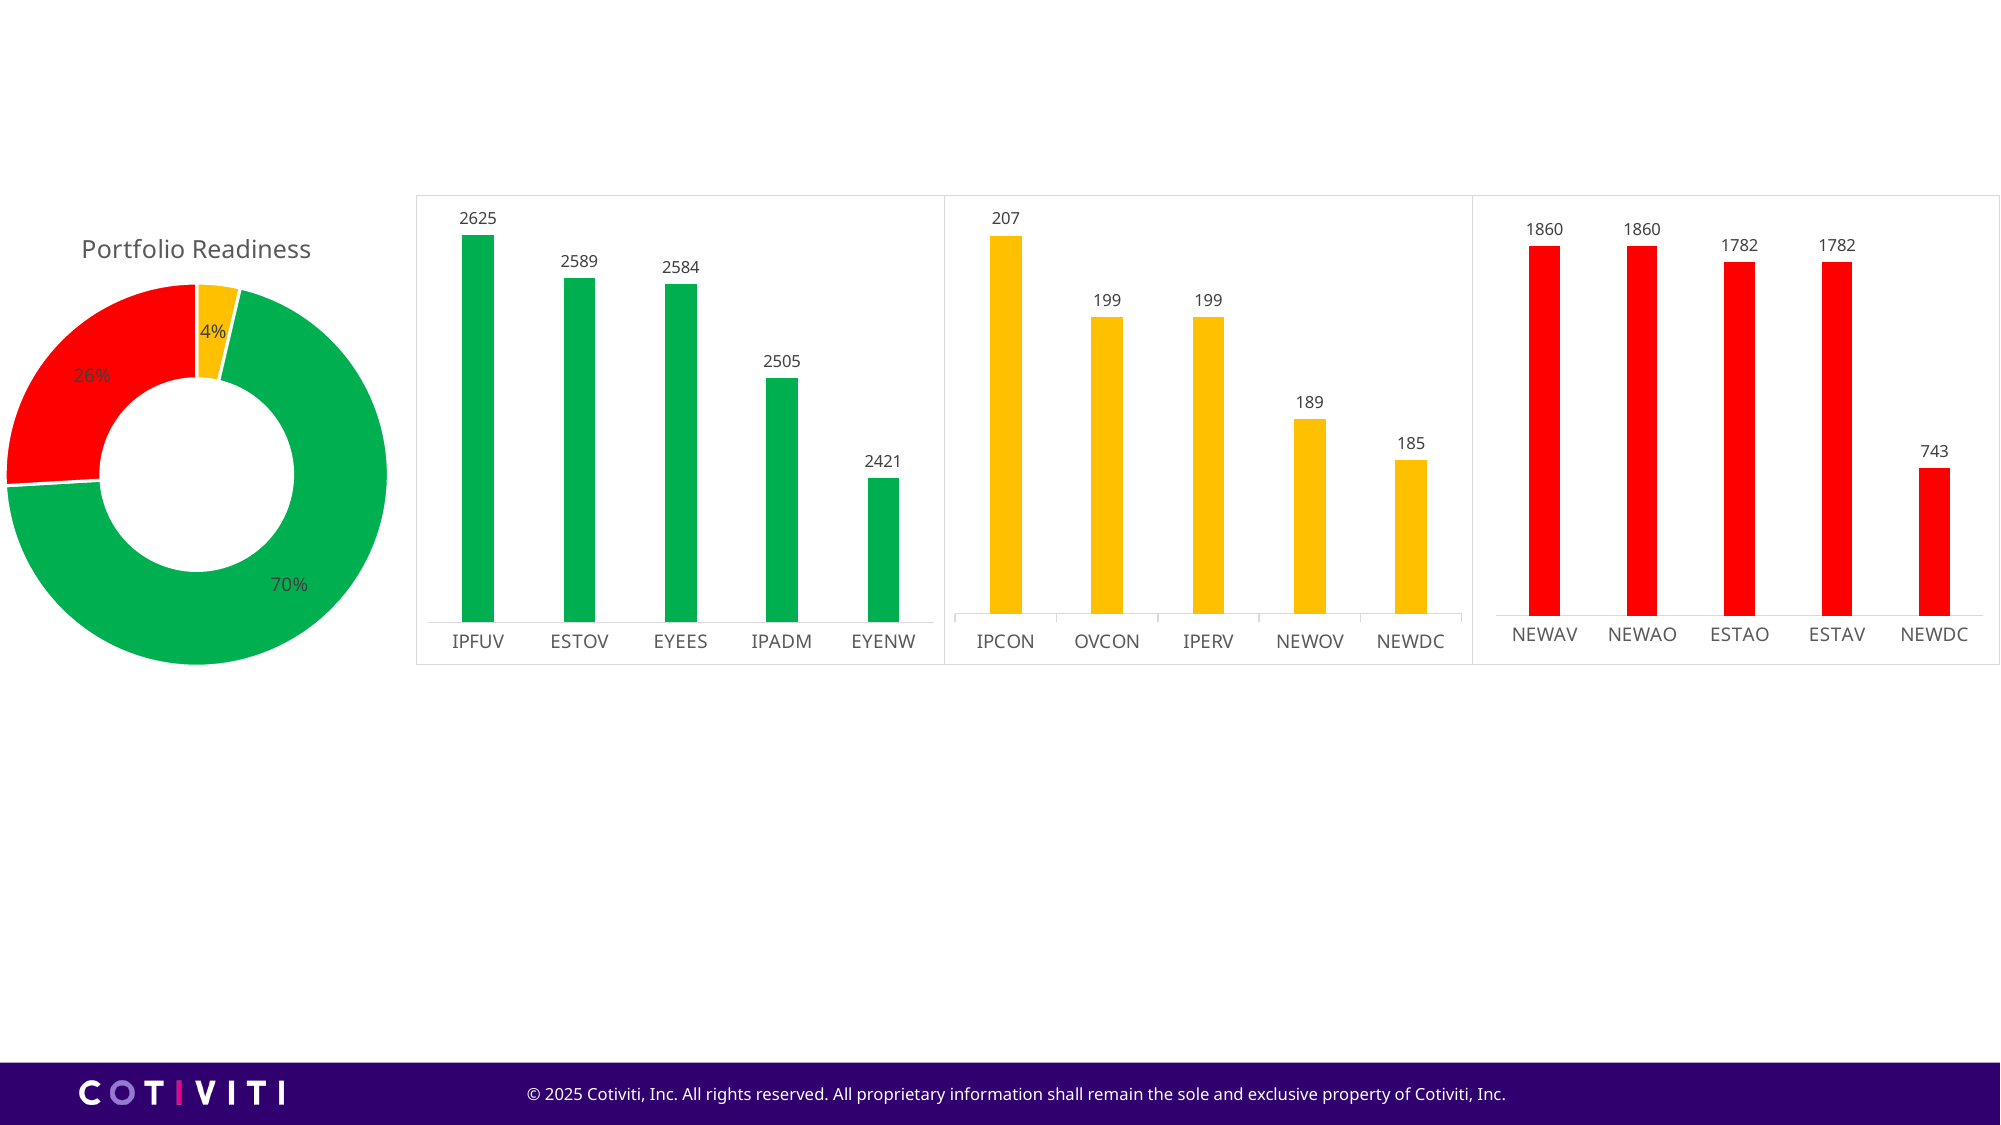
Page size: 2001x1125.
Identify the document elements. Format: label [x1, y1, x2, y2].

chart [0, 195, 2000, 676]
picture [79, 1080, 284, 1105]
